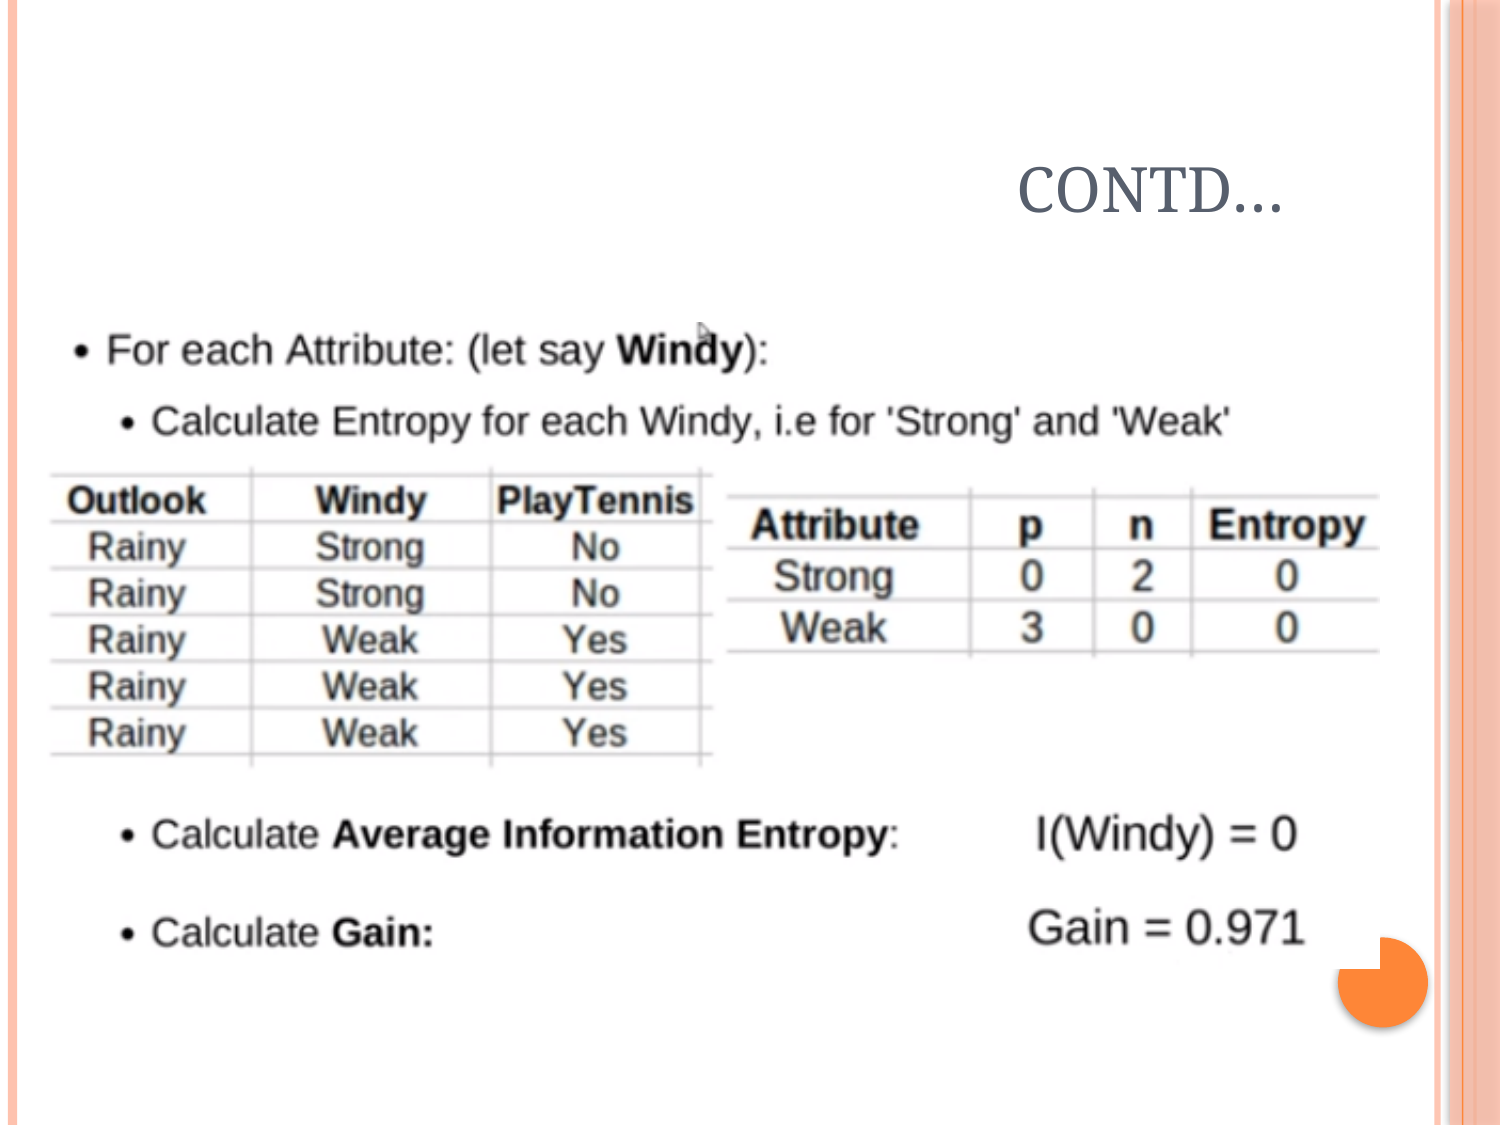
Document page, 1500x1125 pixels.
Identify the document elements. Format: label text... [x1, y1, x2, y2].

title Contd… [75, 45, 1300, 233]
picture [45, 322, 1380, 970]
